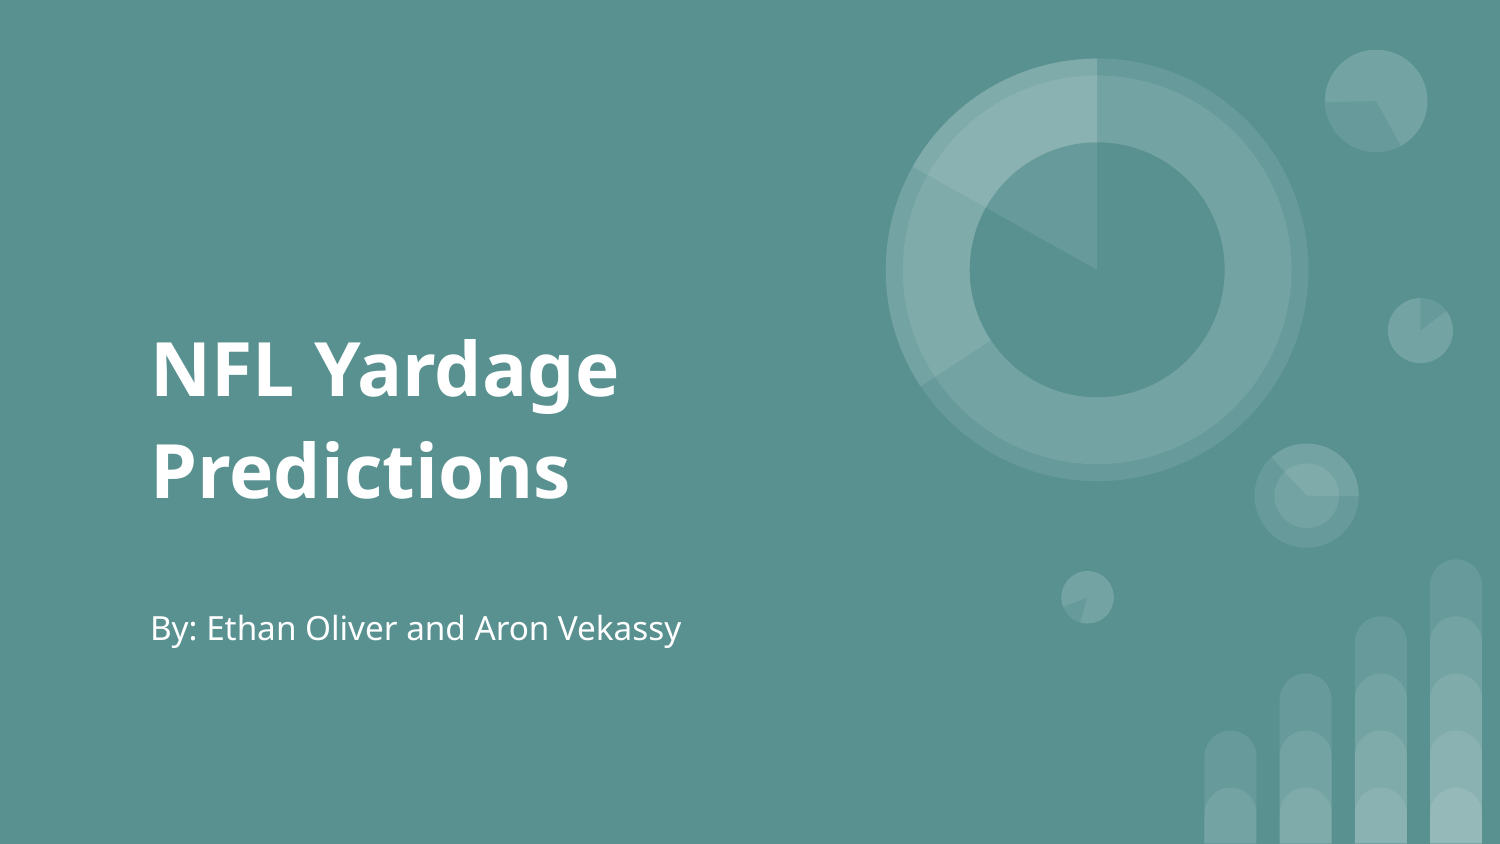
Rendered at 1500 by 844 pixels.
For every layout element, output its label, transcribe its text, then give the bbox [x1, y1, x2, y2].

subtitle By: Ethan Oliver and Aron Vekassy [135, 589, 834, 704]
title NFL Yardage Predictions [135, 264, 834, 572]
